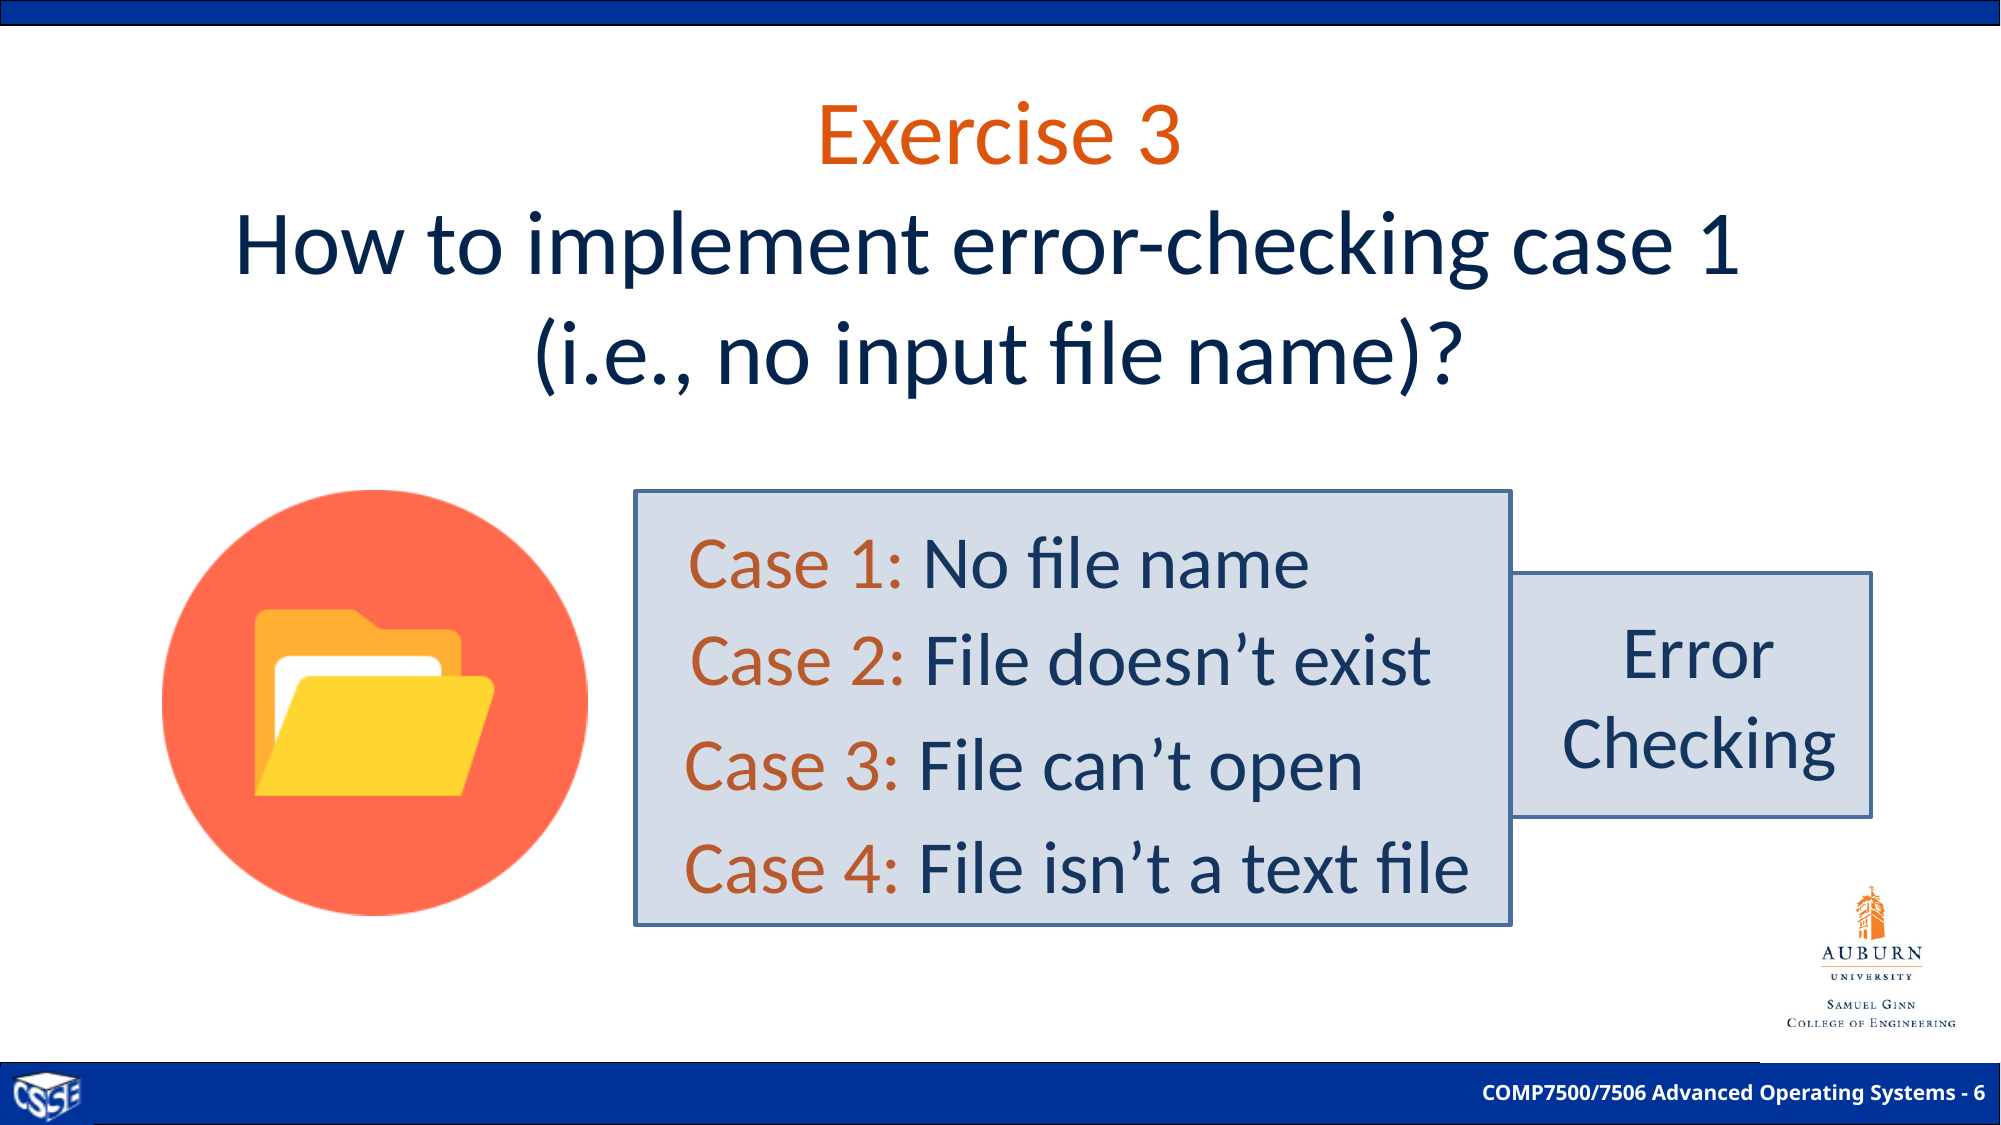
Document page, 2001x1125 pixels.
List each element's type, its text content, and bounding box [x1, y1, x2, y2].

title Exercise 3 How to implement error-checking case 1 (i.e., no input file name)? [50, 62, 1950, 413]
picture [0, 1067, 94, 1125]
picture [1760, 863, 2000, 1063]
picture [162, 490, 588, 917]
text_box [635, 490, 1872, 926]
